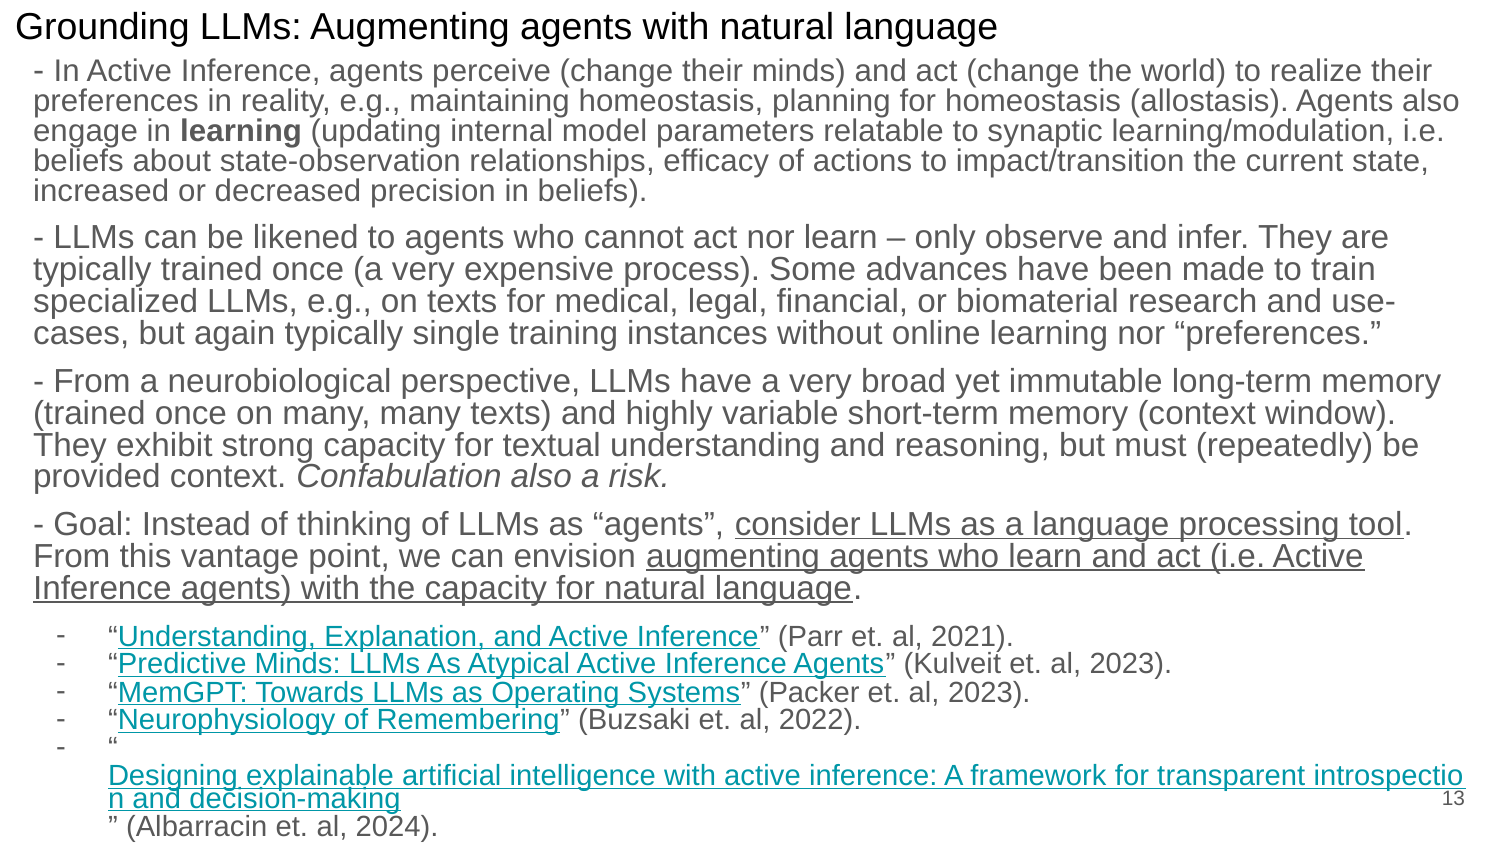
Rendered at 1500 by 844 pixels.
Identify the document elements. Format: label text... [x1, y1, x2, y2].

title Grounding LLMs: Augmenting agents with natural language [0, 0, 1398, 82]
slide_number ‹#› [1389, 764, 1480, 830]
list - In Active Inference, agents perceive (change their minds) and act (change the world) to realize their preferences in reality, e.g., maintaining homeostasis, planning for homeostasis (allostasis). Agents also engage in learning (updating internal model parameters relatable to synaptic learning/modulation, i.e. beliefs about state-observation relationships, efficacy of actions to impact/transition the current state, increased or decreased precision in beliefs). - LLMs can be likened to agents who cannot act nor learn – only observe and infer. They are typically trained once (a very expensive process). Some advances have been made to train specialized LLMs, e.g., on texts for medical, legal, financial, or biomaterial research and use-cases, but again typically single training instances without online learning nor “preferences.” - From a neurobiological perspective, LLMs have a very broad yet immutable long-term memory (trained once on many, many texts) and highly variable short-term memory (context window). They exhibit strong capacity for textual understanding and reasoning, but must (repeatedly) be provided context. Confabulation also a risk. - Goal: Instead of thinking of LLMs as “agents”, consider LLMs as a language processing tool. From this vantage point, we can envision augmenting agents who learn and act (i.e. Active Inference agents) with the capacity for natural language. “Understanding, Explanation, and Active Inference” (Parr et. al, 2021). “Predictive Minds: LLMs As Atypical Active Inference Agents” (Kulveit et. al, 2023). “MemGPT: Towards LLMs as Operating Systems” (Packer et. al, 2023). “Neurophysiology of Remembering” (Buzsaki et. al, 2022). “Designing explainable artificial intelligence with active inference: A framework for transparent introspection and decision-making” (Albarracin et. al, 2024). [18, 40, 1482, 844]
